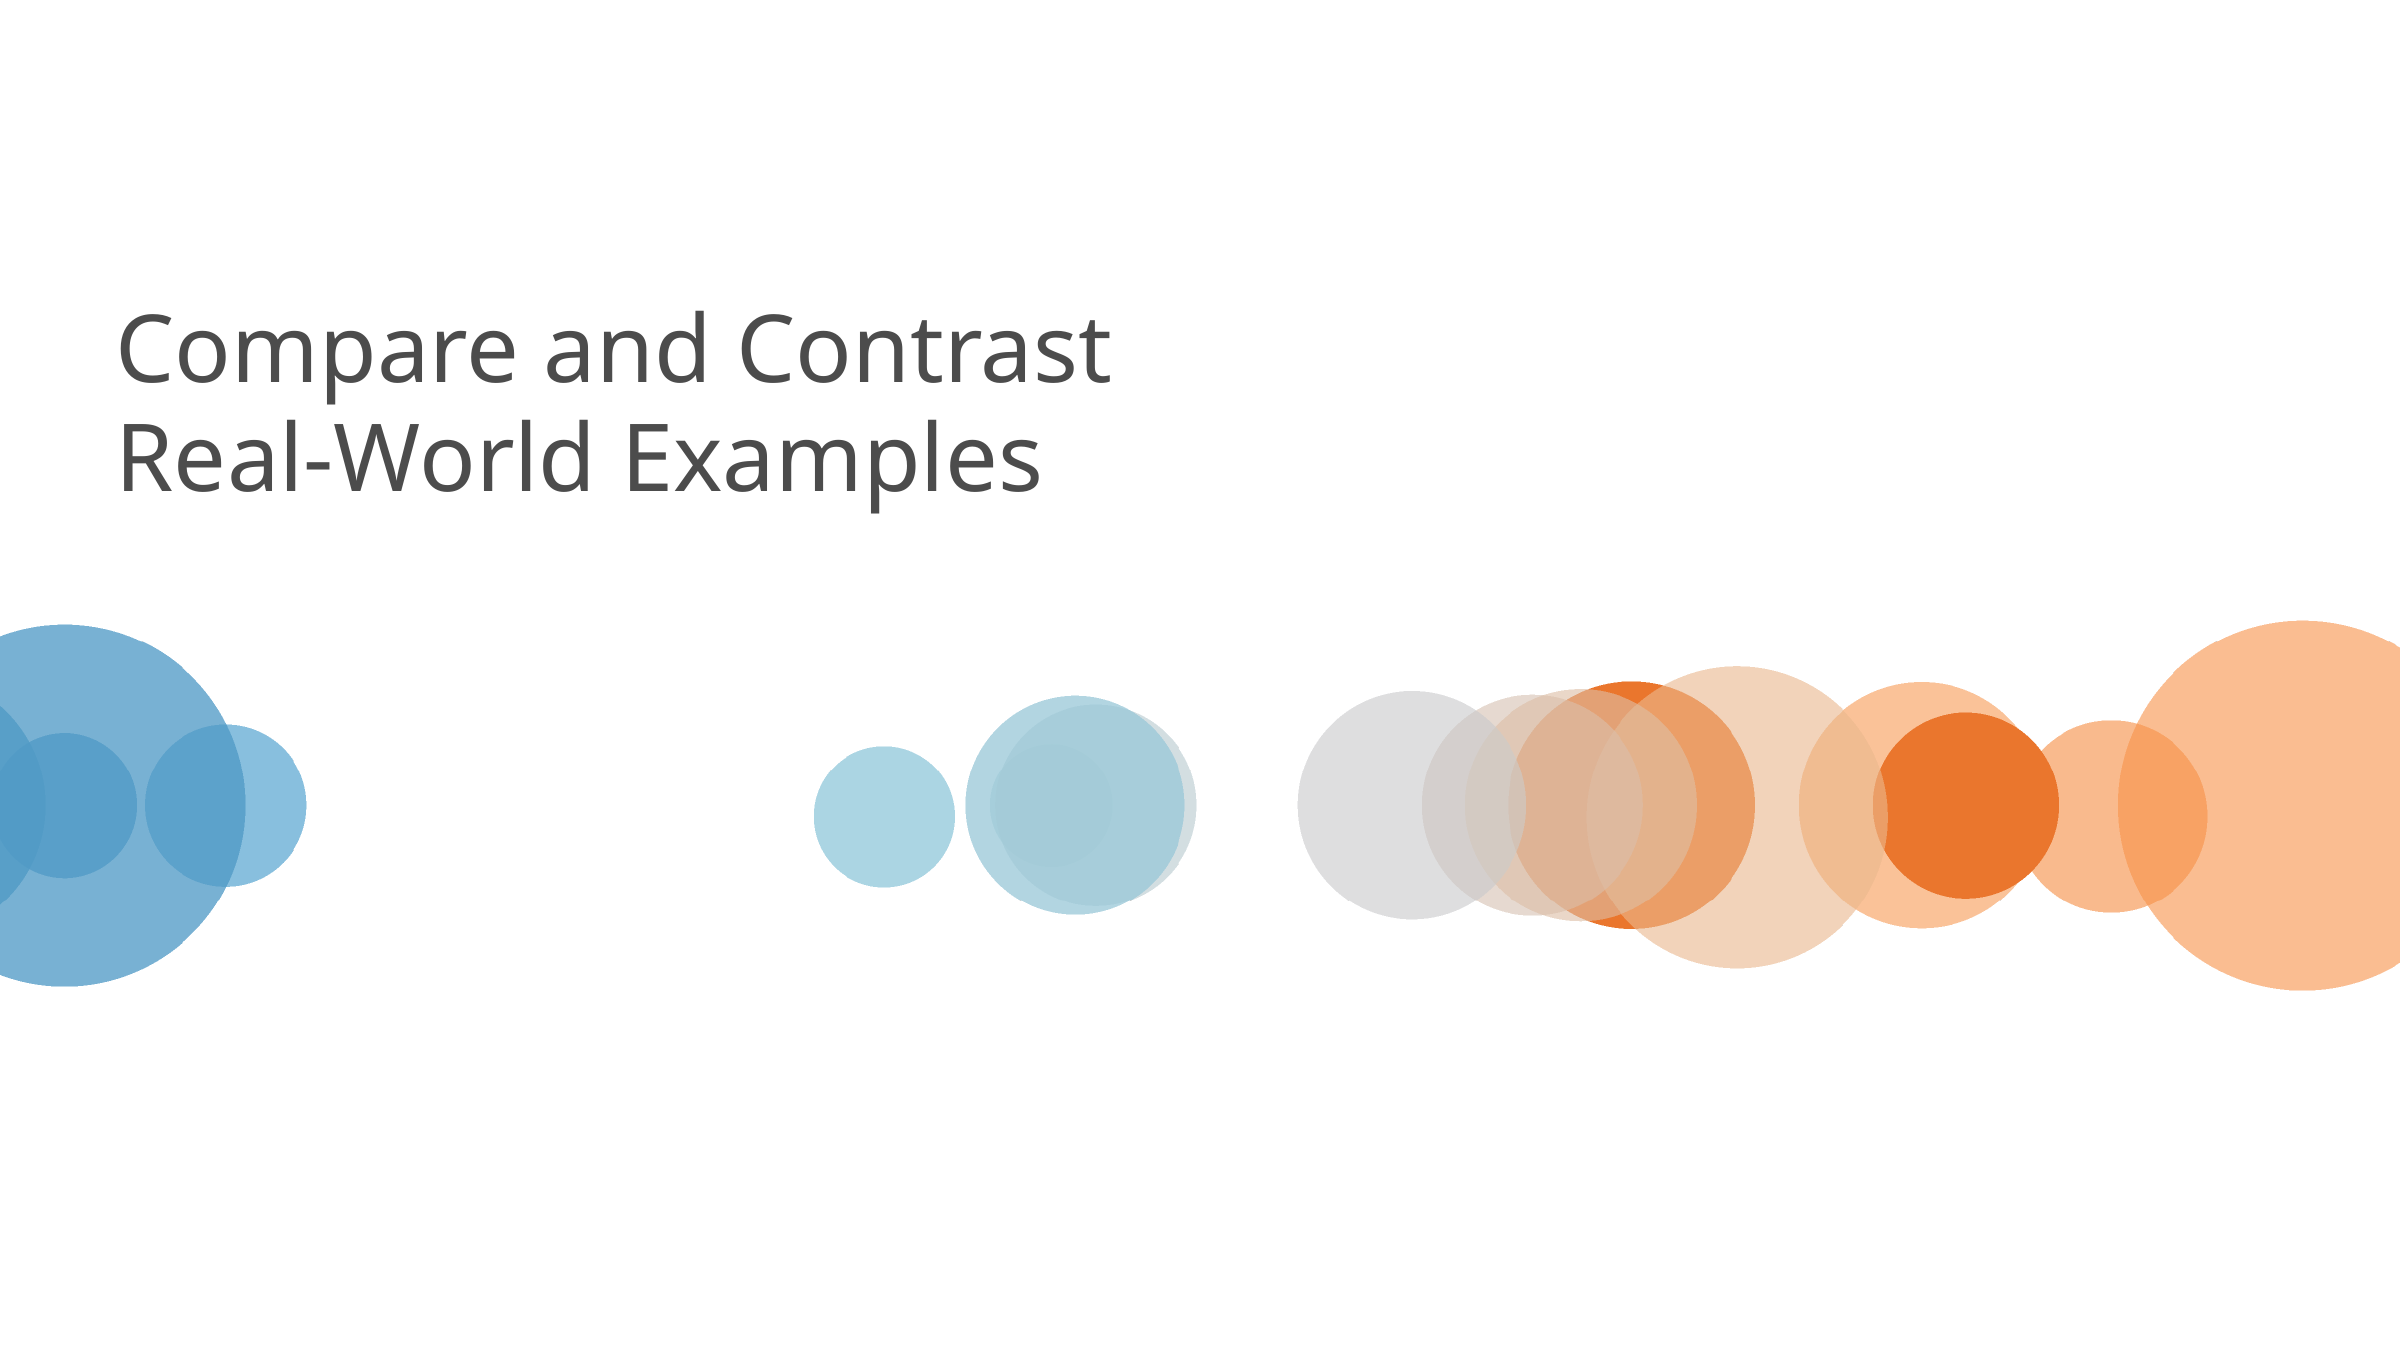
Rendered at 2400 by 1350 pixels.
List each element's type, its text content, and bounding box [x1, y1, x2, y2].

picture [0, 529, 2400, 1030]
list Compare and Contrast Real-World Examples [115, 310, 2289, 515]
